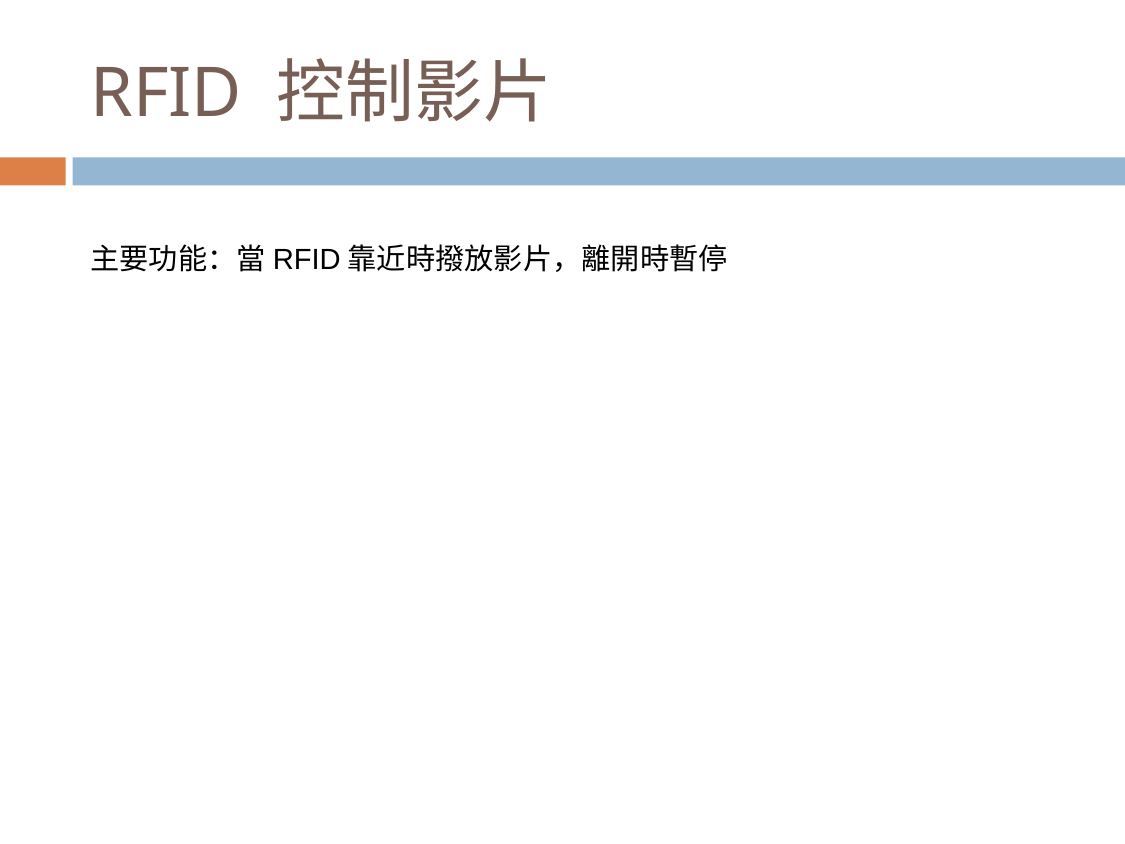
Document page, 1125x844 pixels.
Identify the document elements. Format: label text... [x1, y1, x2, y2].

text_box 主要功能：當RFID靠近時撥放影片，離開時暫停 [75, 232, 773, 283]
title RFID 控制影片 [75, 28, 1079, 150]
